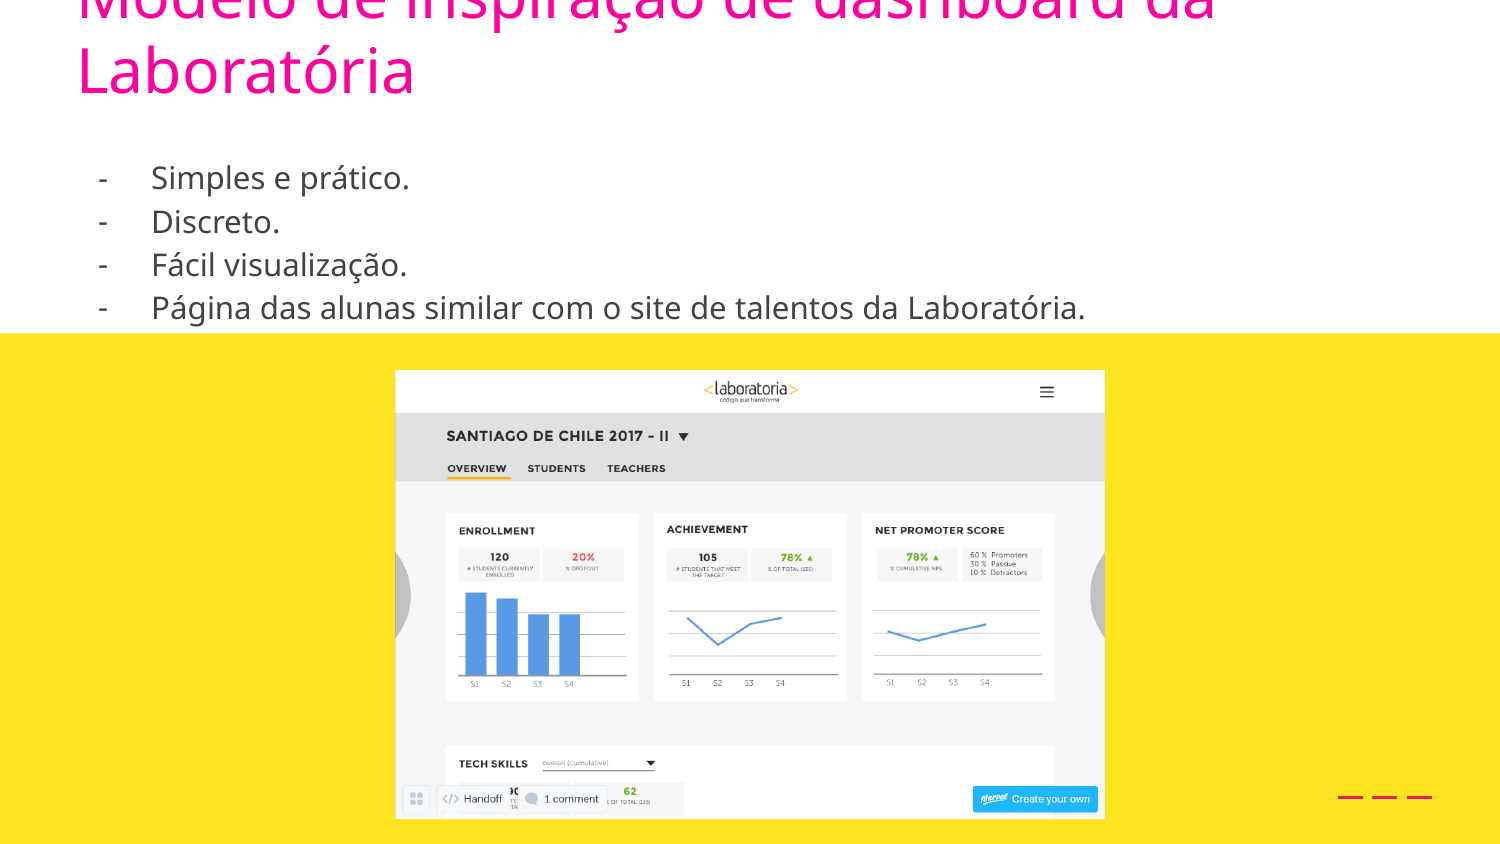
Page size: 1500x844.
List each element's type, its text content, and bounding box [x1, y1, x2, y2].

picture [395, 369, 1105, 819]
list Simples e prático. Discreto. Fácil visualização. Página das alunas similar com o site de talentos da Laboratória. [61, 133, 1440, 346]
title Modelo de inspiração de dashboard da Laboratória [61, 25, 1390, 122]
